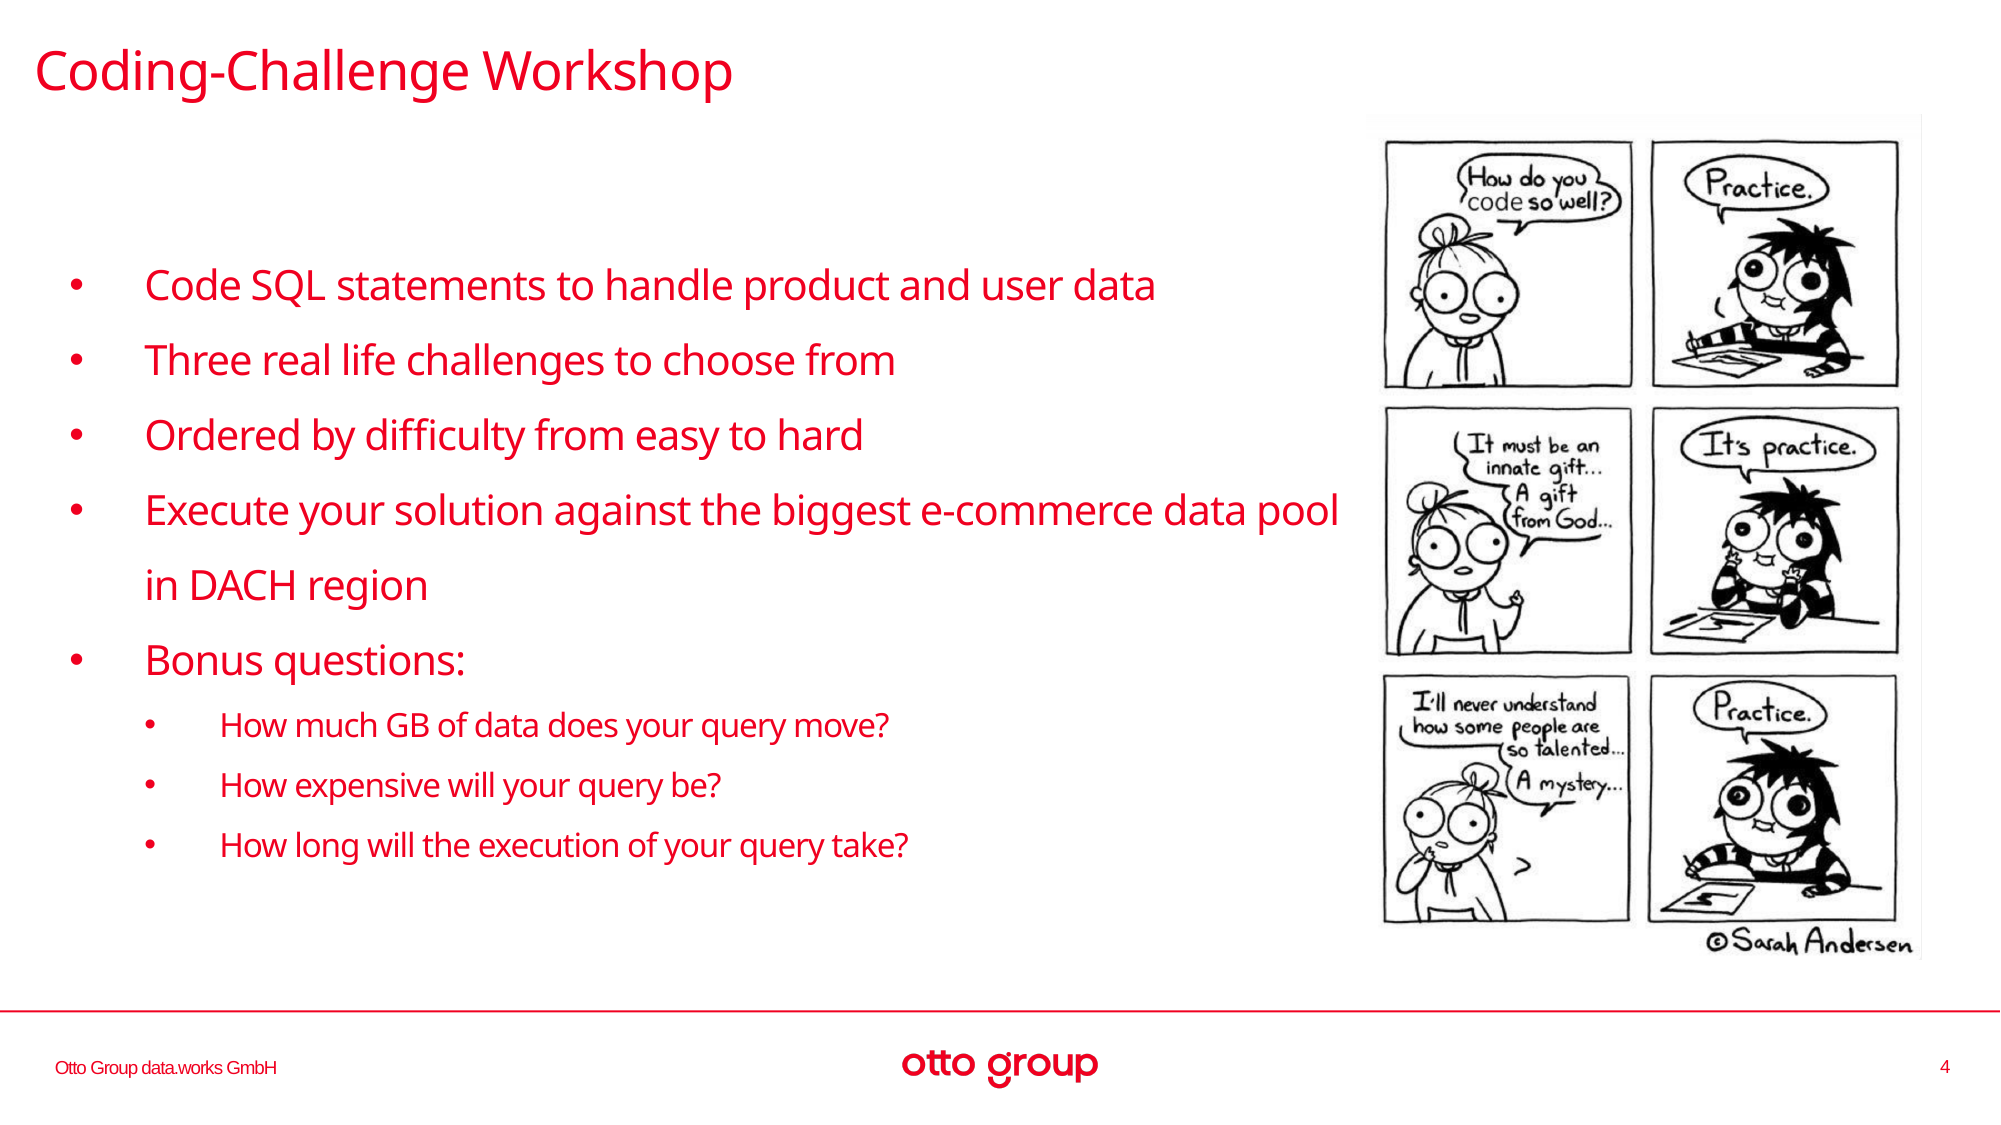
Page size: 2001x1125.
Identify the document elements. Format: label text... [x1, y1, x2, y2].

slide_number 4 [1885, 1036, 1966, 1097]
footer Otto Group data.works GmbH [34, 1036, 838, 1097]
text_box Code SQL statements to handle product and user data Three real life challenges to choose from Ordered by difficulty from easy to hard Execute your solution against the biggest e-commerce data pool in DACH region Bonus questions: How much GB of data does your query move? How expensive will your query be? How long will the execution of your query take? [69, 234, 1341, 988]
title Coding-Challenge Workshop [34, 12, 1966, 134]
picture [1365, 113, 1922, 961]
picture [902, 1050, 1098, 1089]
